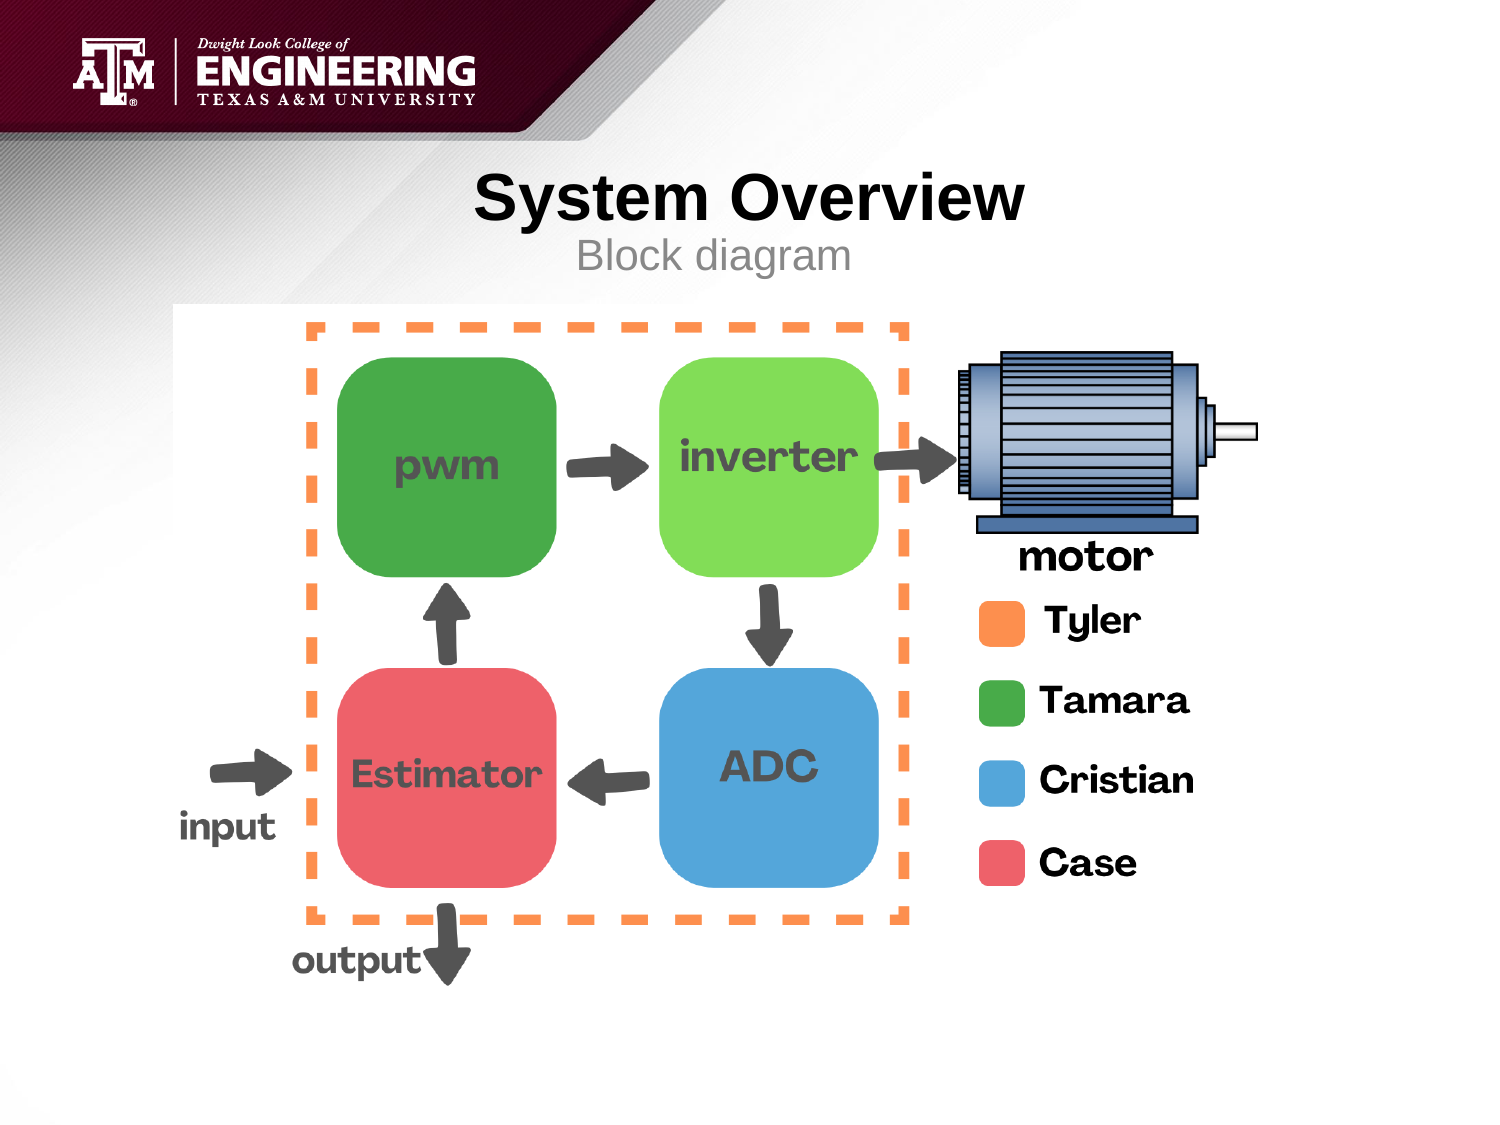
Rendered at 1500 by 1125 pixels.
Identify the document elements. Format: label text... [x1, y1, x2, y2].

text_box Block diagram [473, 212, 956, 260]
picture [0, 0, 1500, 1125]
title System Overview [75, 128, 1425, 260]
